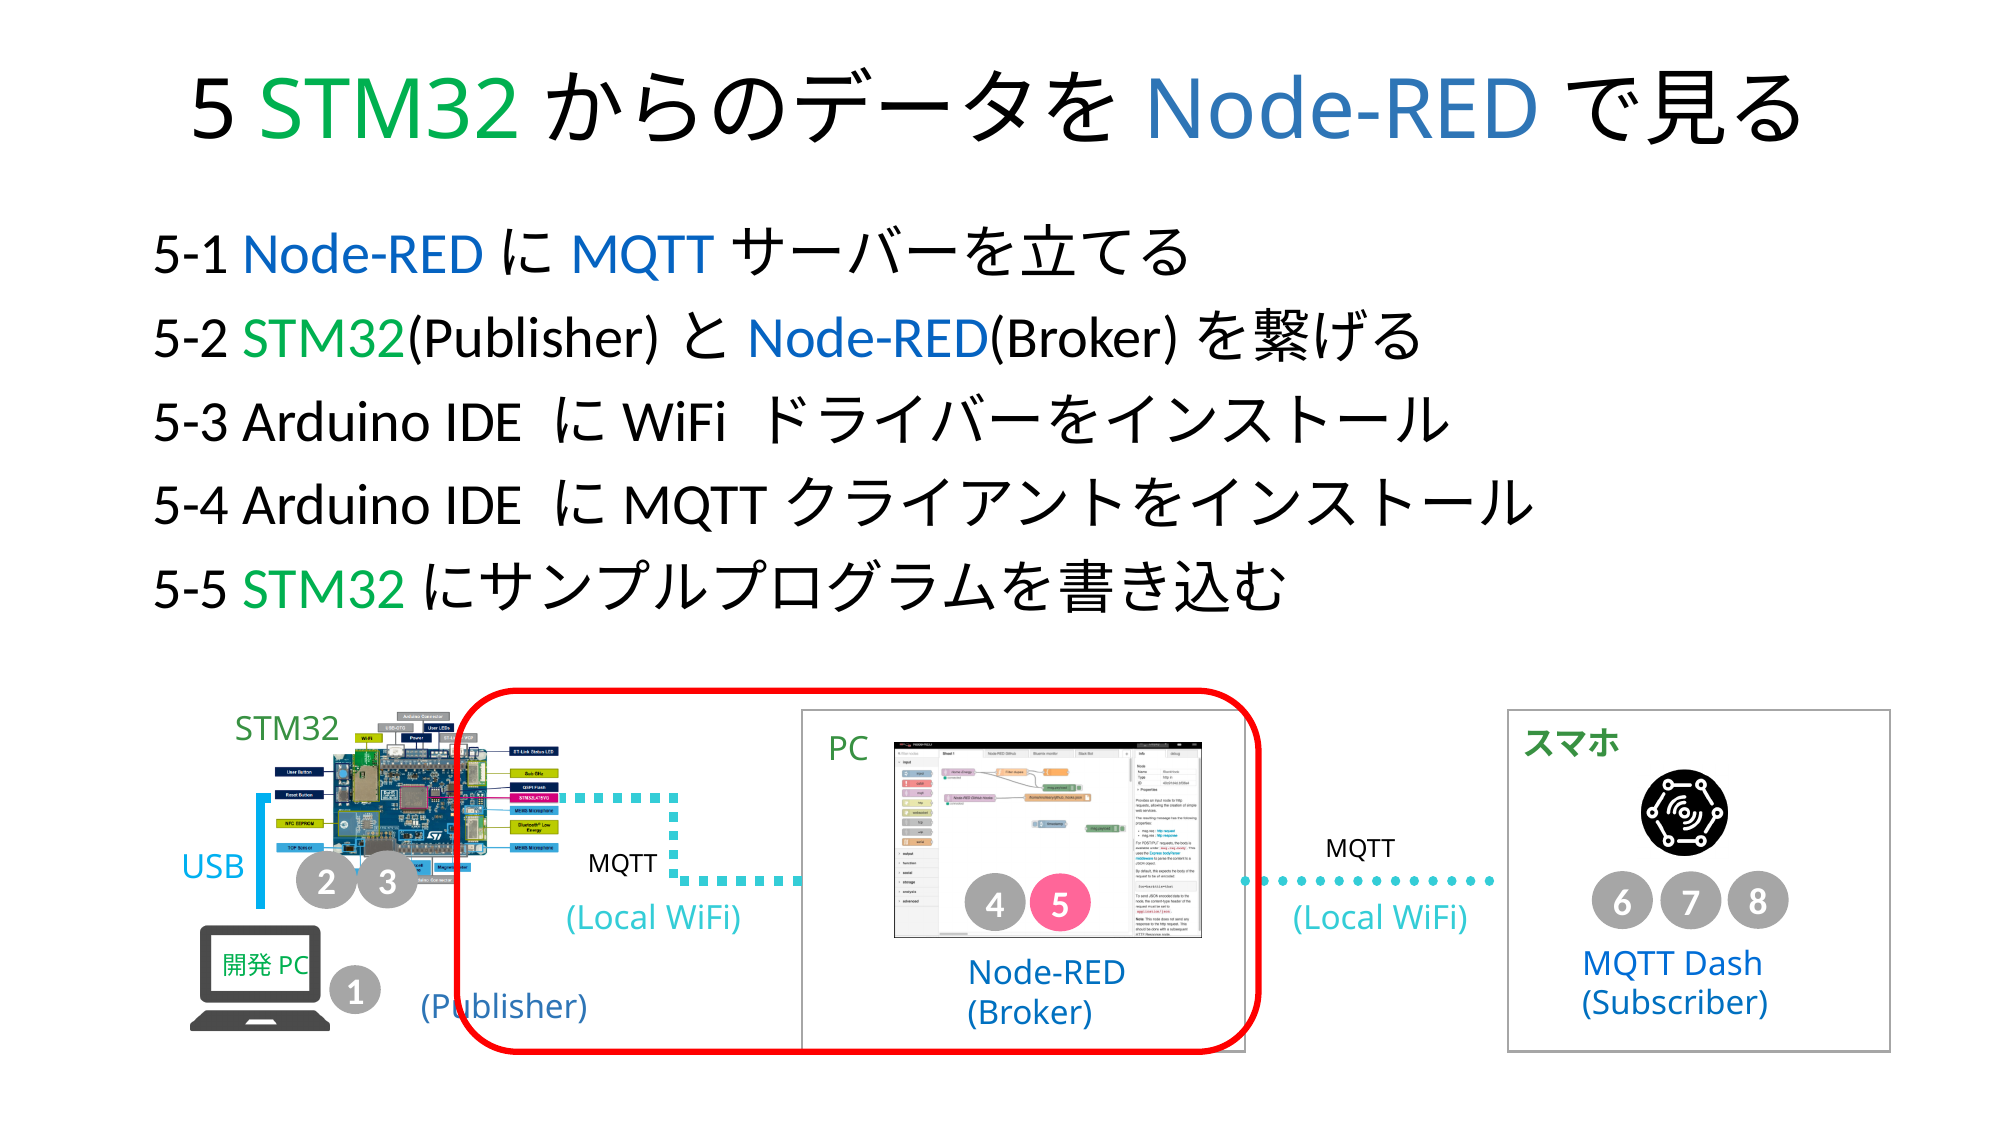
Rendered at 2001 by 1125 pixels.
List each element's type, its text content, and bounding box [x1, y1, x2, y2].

title 5 STM32からのデータをNode-REDで見る [0, 2, 2000, 220]
text_box 5-1 Node-REDにMQTTサーバーを立てる 5-2 STM32(Publisher)とNode-RED(Broker)を繋げる 5-3 Arduino IDE にWiFi ドライバーをインストール 5-4 Arduino IDE にMQTTクライアントをインストール 5-5 STM32にサンプルプログラムを書き込む [137, 216, 1863, 642]
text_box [158, 699, 1891, 1052]
text_box [484, 689, 1231, 699]
